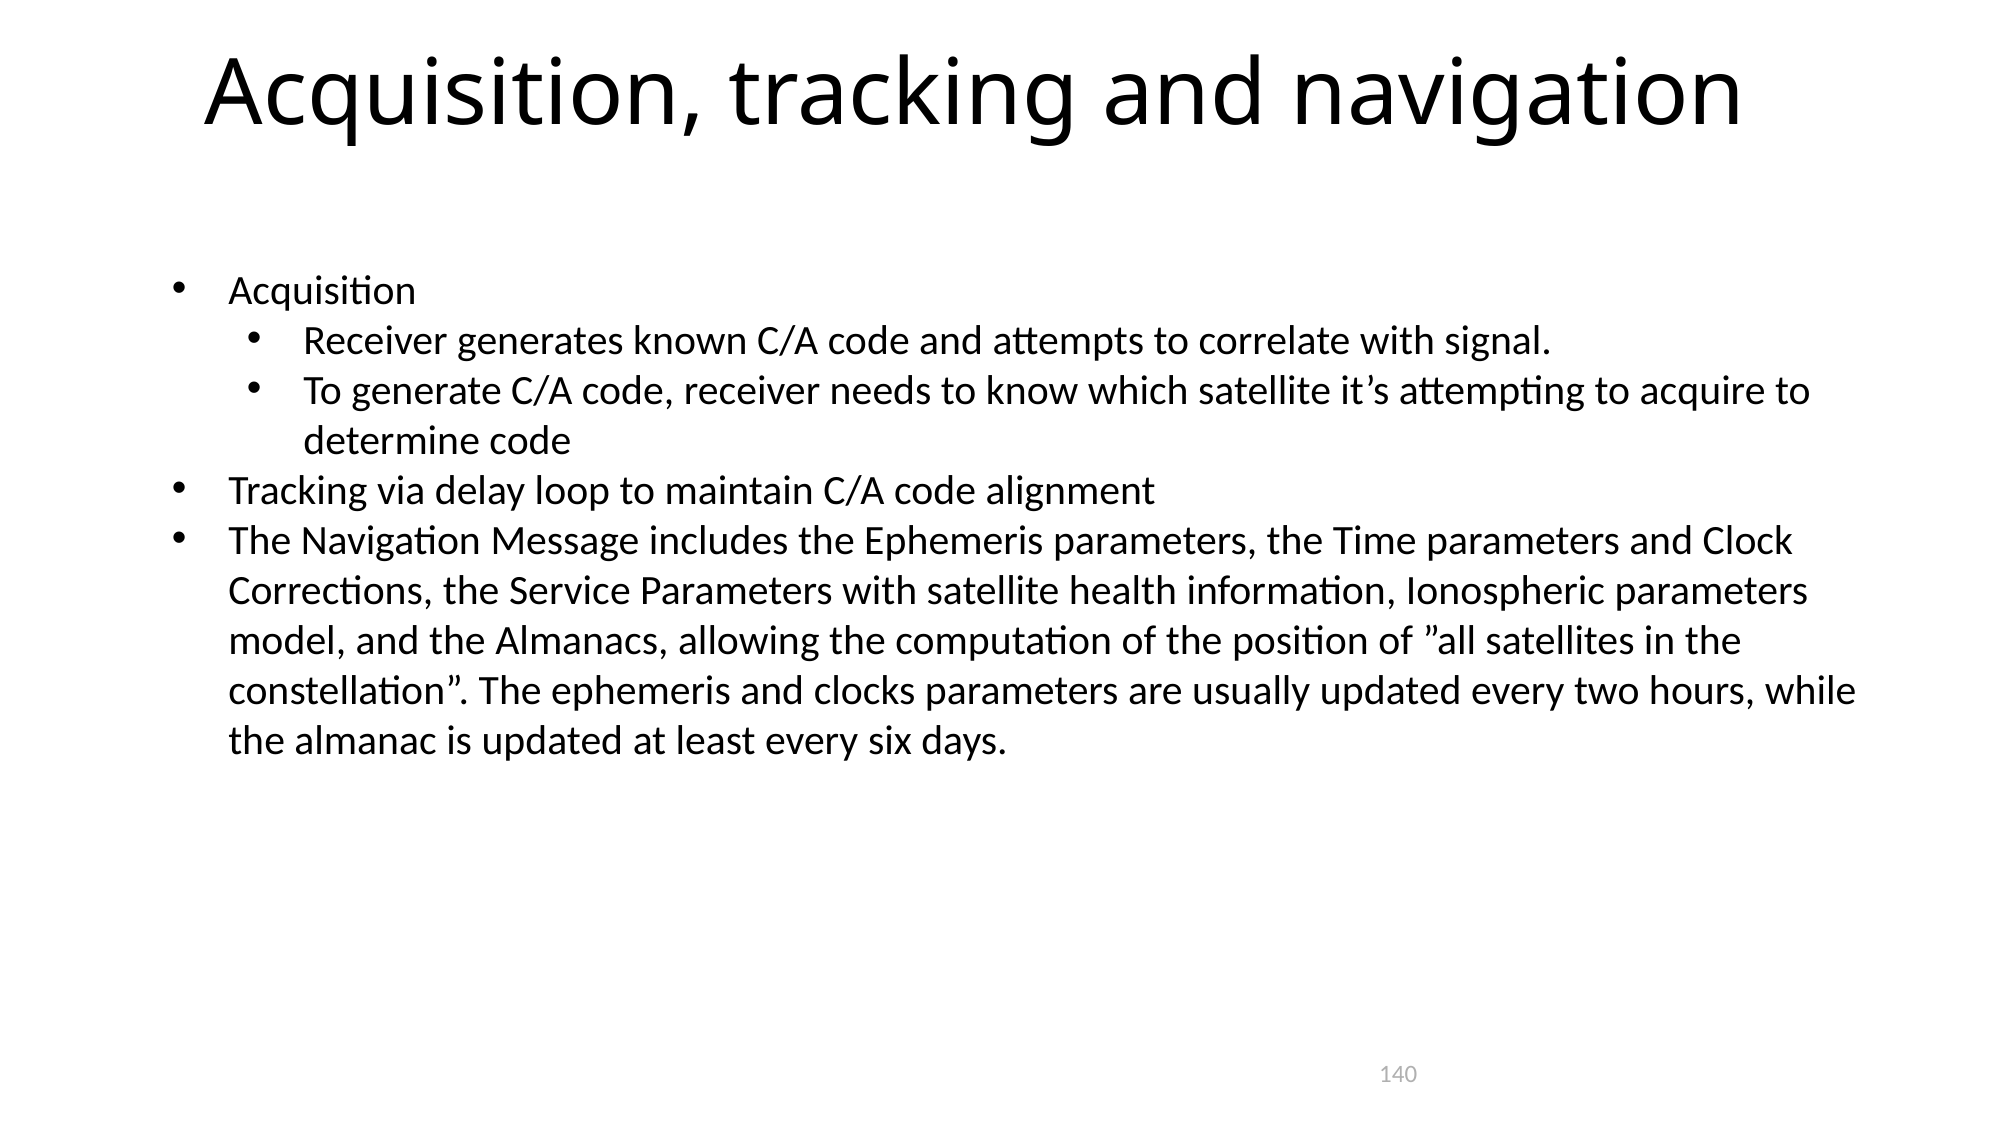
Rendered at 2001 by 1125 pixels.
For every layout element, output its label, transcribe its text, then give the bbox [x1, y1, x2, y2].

text_box Acquisition, tracking and navigation [30, 25, 1922, 151]
slide_number 140 [1074, 738, 1425, 1125]
text_box Acquisition Receiver generates known C/A code and attempts to correlate with signal. To generate C/A code, receiver needs to know which satellite it’s attempting to acquire to determine code Tracking via delay loop to maintain C/A code alignment The Navigation Message includes the Ephemeris parameters, the Time parameters and Clock Corrections, the Service Parameters with satellite health information, Ionospheric parameters model, and the Almanacs, allowing the computation of the position of ”all satellites in the constellation”. The ephemeris and clocks parameters are usually updated every two hours, while the almanac is updated at least every six days. [164, 254, 1906, 1073]
